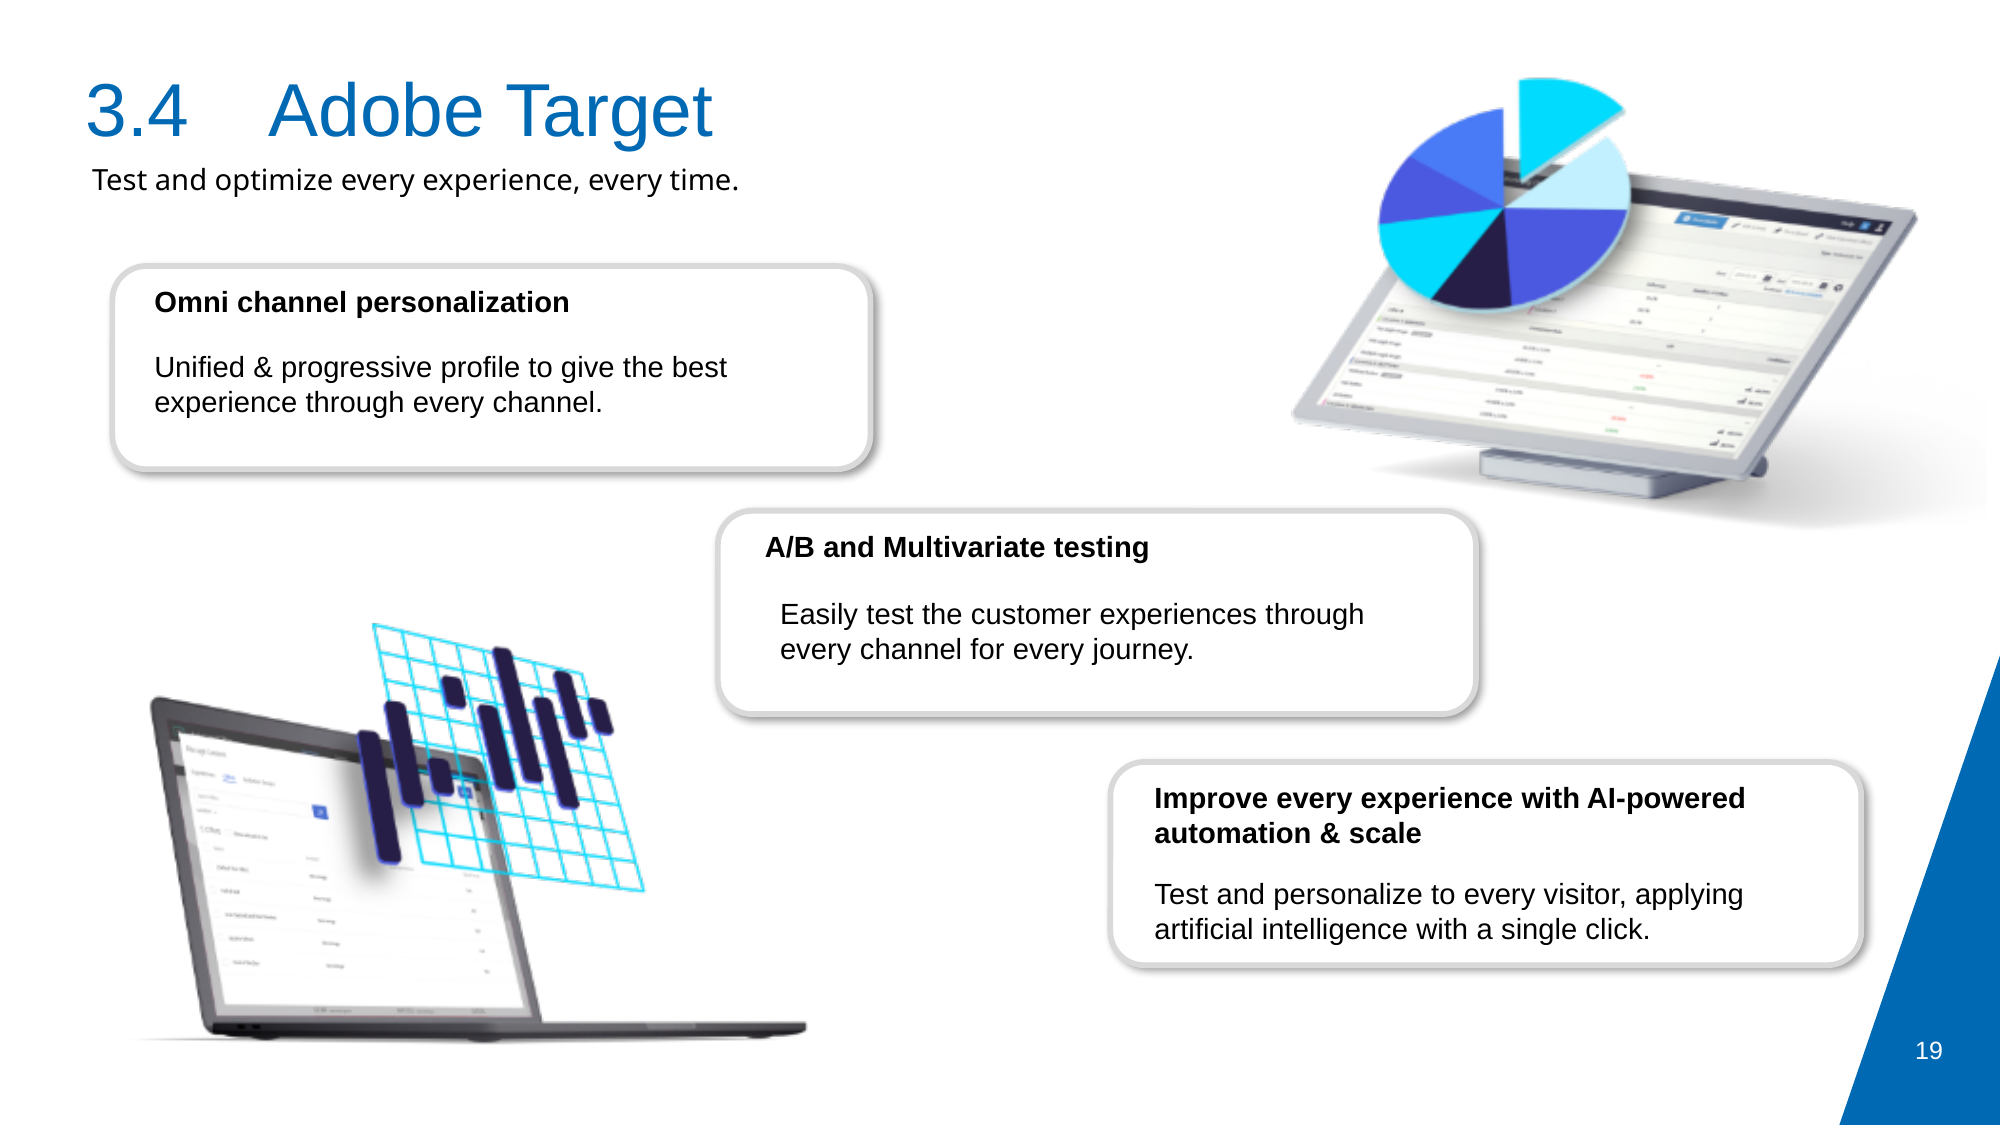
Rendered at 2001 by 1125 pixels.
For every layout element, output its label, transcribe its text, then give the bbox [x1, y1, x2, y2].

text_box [112, 266, 871, 470]
picture [1277, 49, 1987, 560]
text_box Improve every experience with AI-powered automation & scale [1139, 772, 1840, 858]
text_box Test and optimize every experience, every time. [77, 154, 825, 205]
text_box A/B and Multivariate testing [749, 520, 1459, 571]
text_box [716, 509, 1477, 716]
text_box Test and personalize to every visitor, applying artificial intelligence with a single click. [1139, 867, 1840, 953]
picture [122, 601, 825, 1096]
text_box [1109, 760, 1863, 967]
text_box 3.4 Adobe Target [70, 26, 1217, 159]
text_box Easily test the customer experiences through every channel for every journey. [765, 588, 1455, 673]
